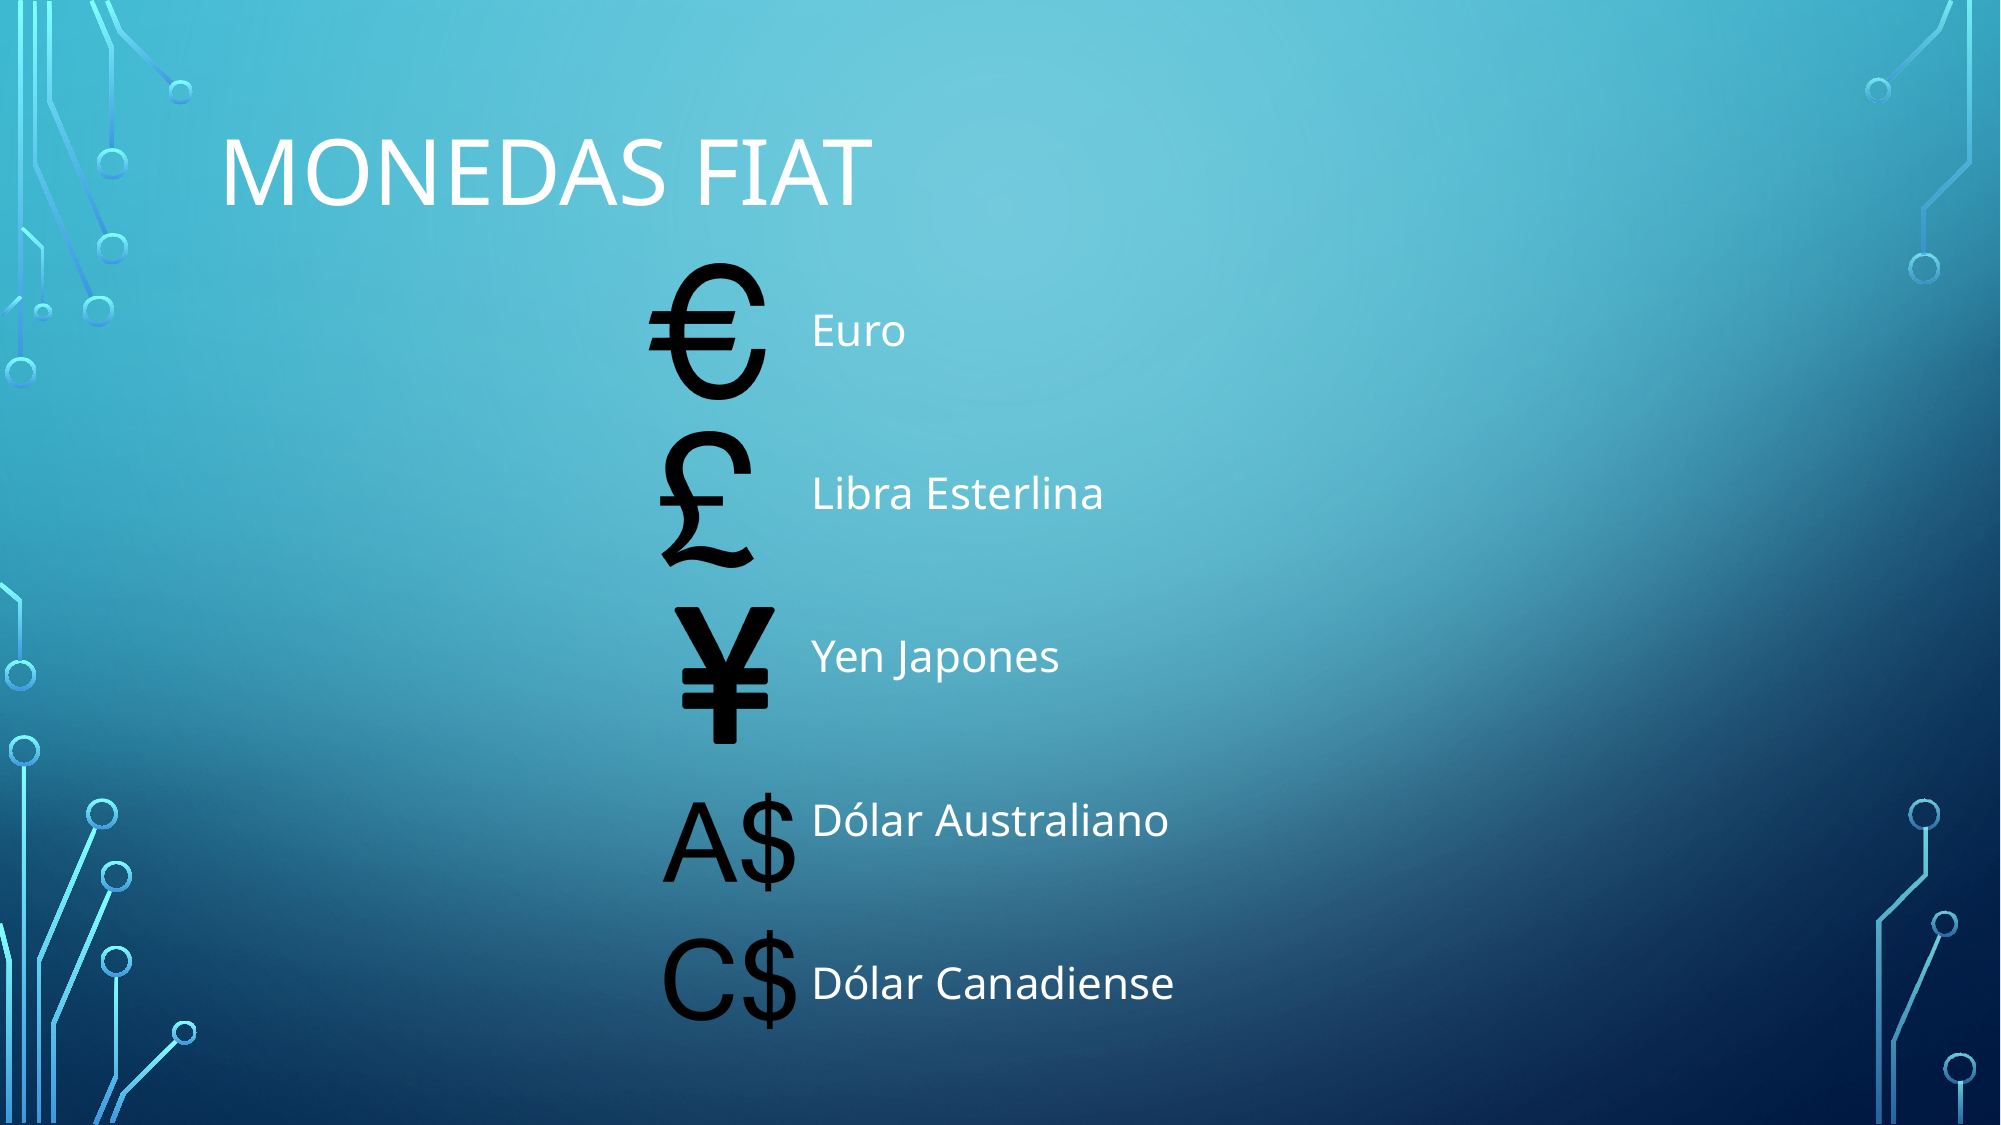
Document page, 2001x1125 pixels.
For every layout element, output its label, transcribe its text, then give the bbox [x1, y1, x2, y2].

picture [638, 431, 776, 568]
picture [656, 607, 793, 745]
picture [660, 773, 799, 1049]
list Euro Libra Esterlina Yen Japones Dólar Australiano Dólar Canadiense [796, 284, 1315, 1021]
picture [638, 263, 776, 400]
title Monedas FIAT [203, 66, 1893, 285]
